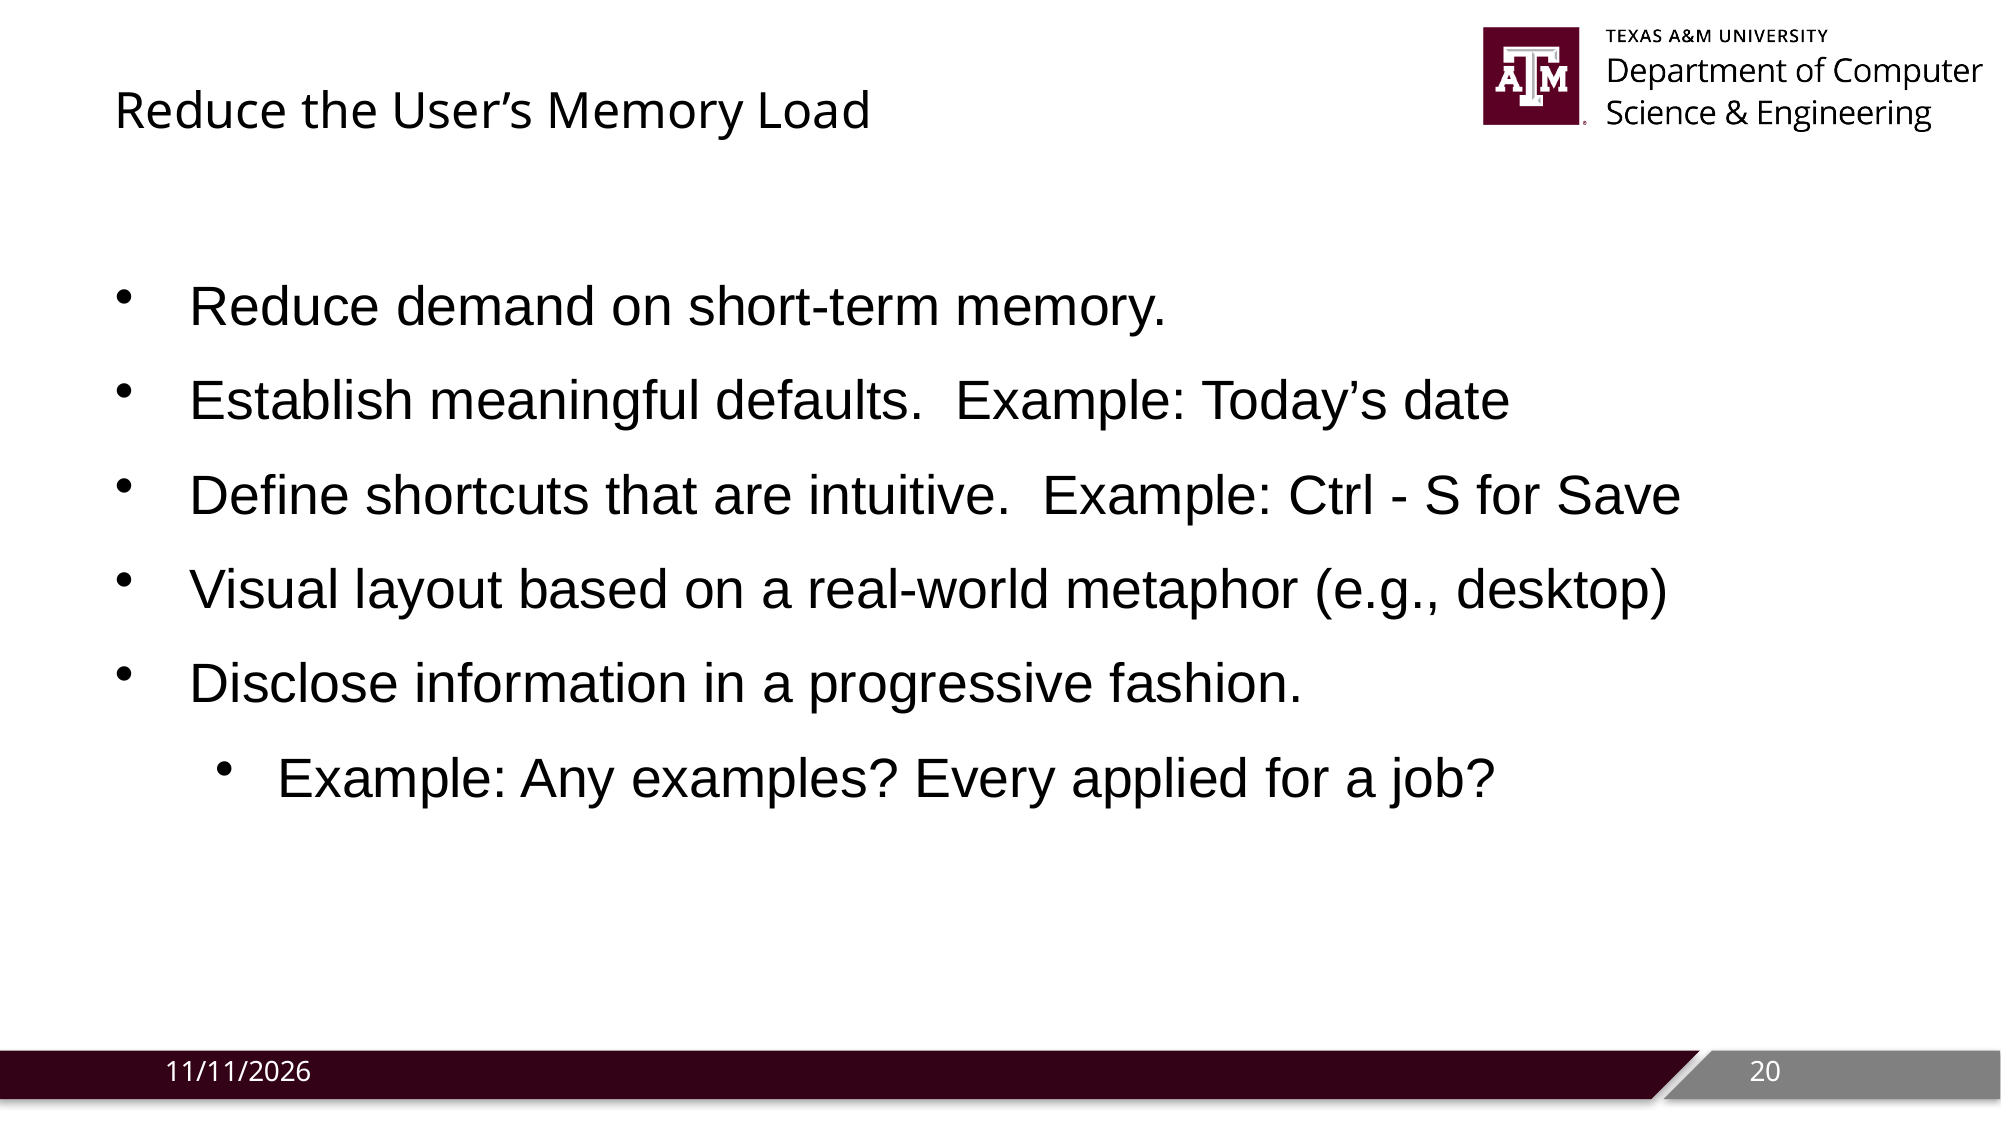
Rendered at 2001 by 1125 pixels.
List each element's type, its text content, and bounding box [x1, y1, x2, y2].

list Reduce demand on short-term memory. Establish meaningful defaults. Example: Today’s date Define shortcuts that are intuitive. Example: Ctrl - S for Save Visual layout based on a real-world metaphor (e.g., desktop) Disclose information in a progressive fashion. Example: Any examples? Every applied for a job? [99, 262, 1900, 1005]
title Reduce the User’s Memory Load [99, 41, 1066, 175]
picture [1483, 27, 1983, 132]
